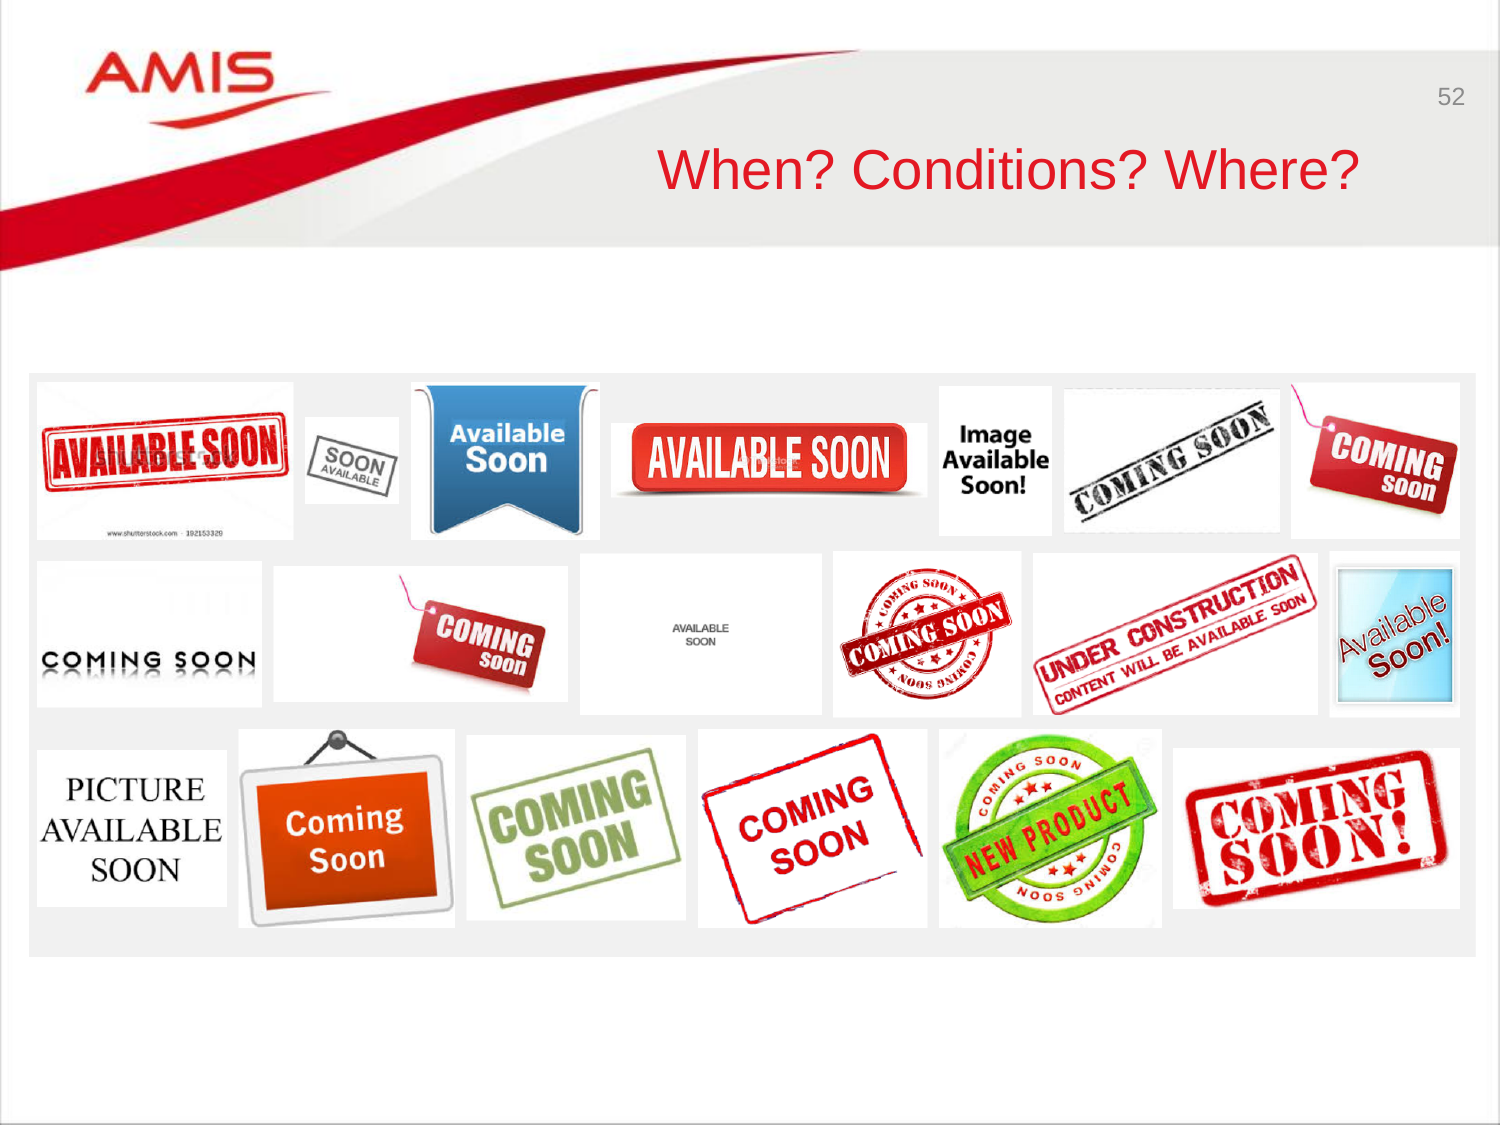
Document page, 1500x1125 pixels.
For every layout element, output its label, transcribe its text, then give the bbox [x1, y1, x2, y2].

slide_number 52 [1328, 54, 1481, 138]
picture [0, 0, 1500, 1125]
title When? Conditions? Where? [657, 90, 1447, 253]
